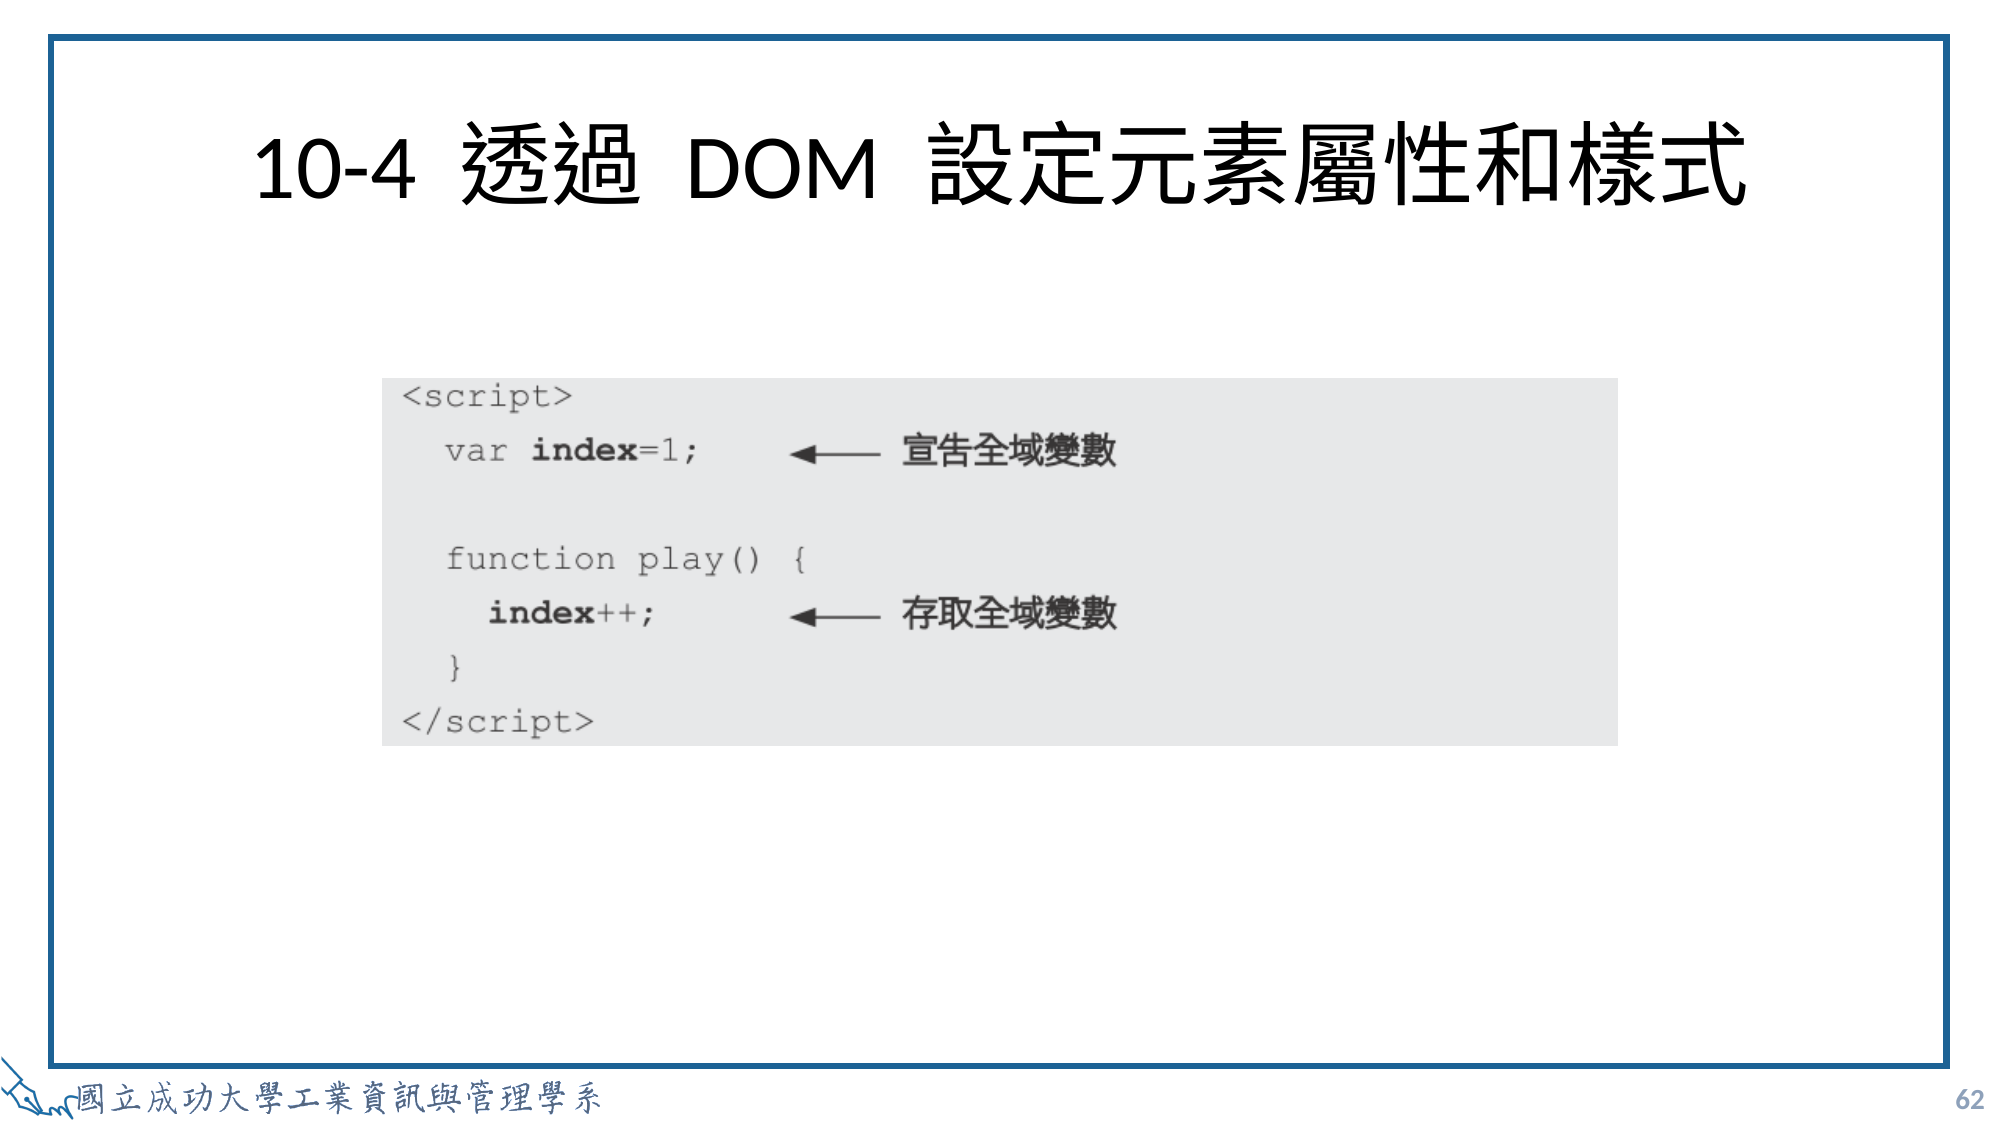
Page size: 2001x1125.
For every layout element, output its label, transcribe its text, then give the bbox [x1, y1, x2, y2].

picture [382, 378, 1618, 747]
slide_number 62 [1550, 1067, 2000, 1125]
picture [0, 1049, 80, 1125]
title 10-4 透過 DOM 設定元素屬性和樣式 [137, 59, 1863, 278]
